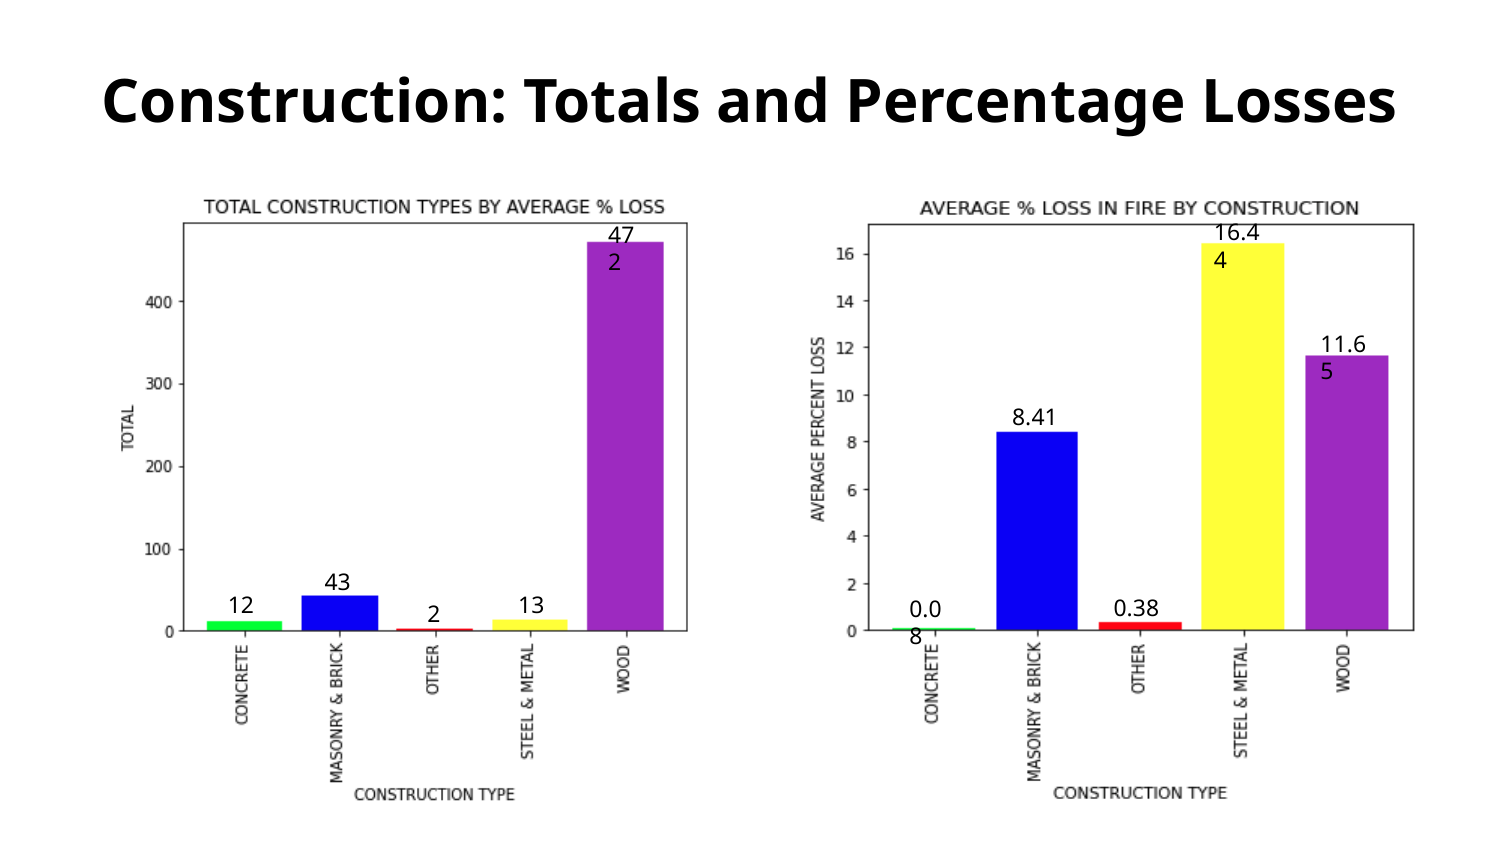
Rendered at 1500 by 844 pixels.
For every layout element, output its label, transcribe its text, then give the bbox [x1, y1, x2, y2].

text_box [98, 191, 706, 811]
picture [781, 191, 1444, 811]
title Construction: Totals and Percentage Losses [51, 48, 1449, 151]
